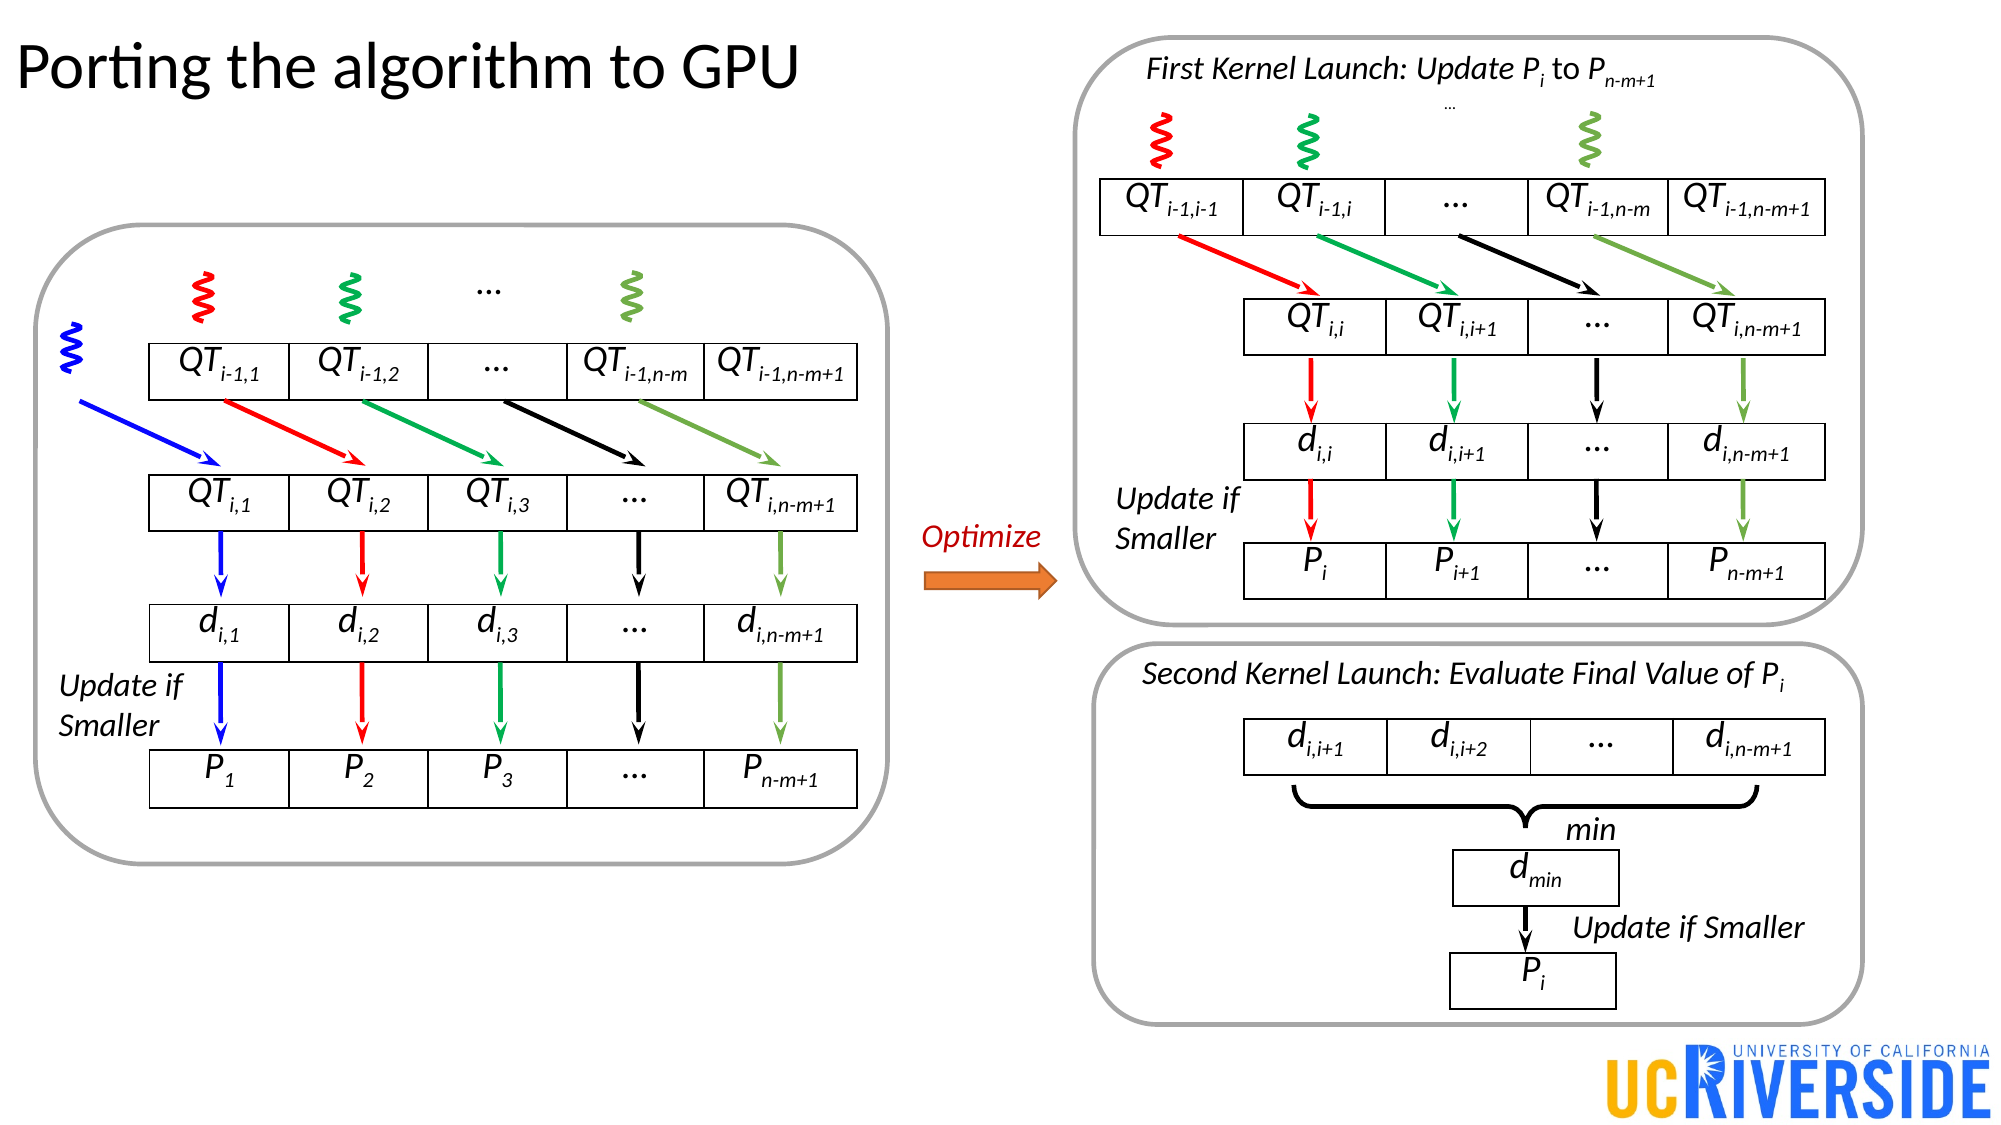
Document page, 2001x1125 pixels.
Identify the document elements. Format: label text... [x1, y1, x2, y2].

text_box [1317, 235, 1458, 296]
text_box Update if Smaller [43, 656, 206, 751]
text_box [1073, 119, 1864, 626]
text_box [1310, 478, 1744, 542]
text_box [1310, 358, 1744, 424]
text_box Update if Smaller [1557, 897, 1957, 952]
text_box [923, 562, 1058, 601]
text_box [1458, 235, 1601, 296]
text_box [34, 223, 889, 866]
picture [1596, 1038, 2000, 1125]
text_box Optimize [906, 506, 1075, 562]
text_box [1151, 119, 1172, 168]
text_box [1293, 784, 1758, 829]
text_box [1579, 119, 1601, 167]
text_box Porting the algorithm to GPU [16, 31, 1863, 119]
text_box Update if Smaller [1100, 468, 1263, 564]
text_box [1092, 648, 1864, 1026]
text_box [79, 400, 782, 467]
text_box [220, 530, 781, 598]
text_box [1178, 235, 1317, 296]
text_box min [1550, 800, 1703, 855]
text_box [220, 662, 781, 746]
text_box Second Kernel Launch: Evaluate Final Value of Pi [1127, 643, 1825, 704]
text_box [1593, 235, 1736, 297]
text_box [1298, 119, 1319, 170]
